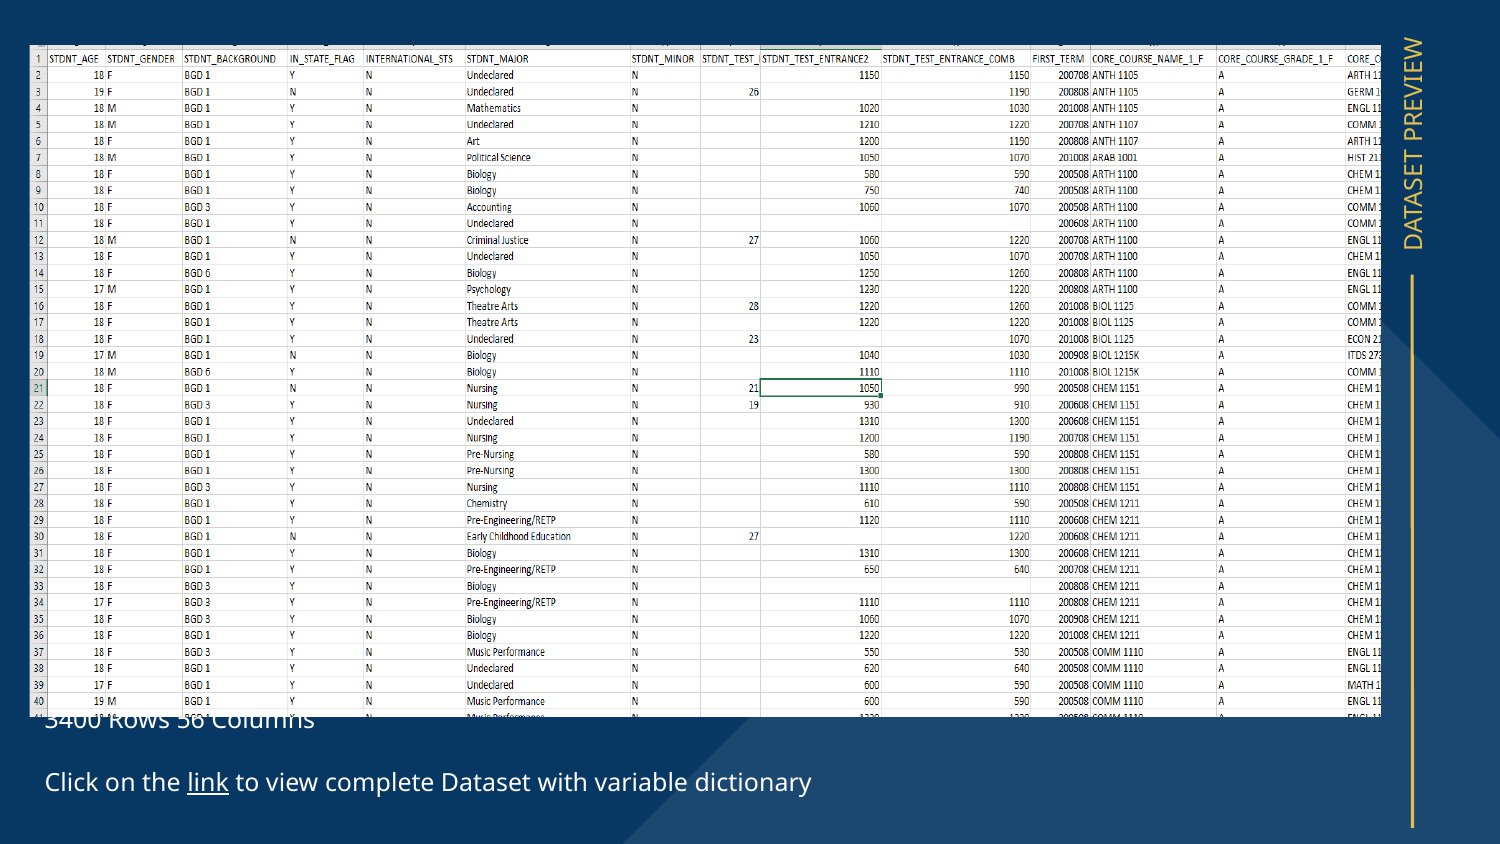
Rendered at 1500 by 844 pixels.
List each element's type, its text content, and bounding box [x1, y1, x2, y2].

title DATASET PREVIEW [1383, 15, 1442, 747]
list 3400 Rows 56 Columns Click on the link to view complete Dataset with variable dictionary [29, 719, 1386, 816]
picture [29, 45, 1381, 717]
